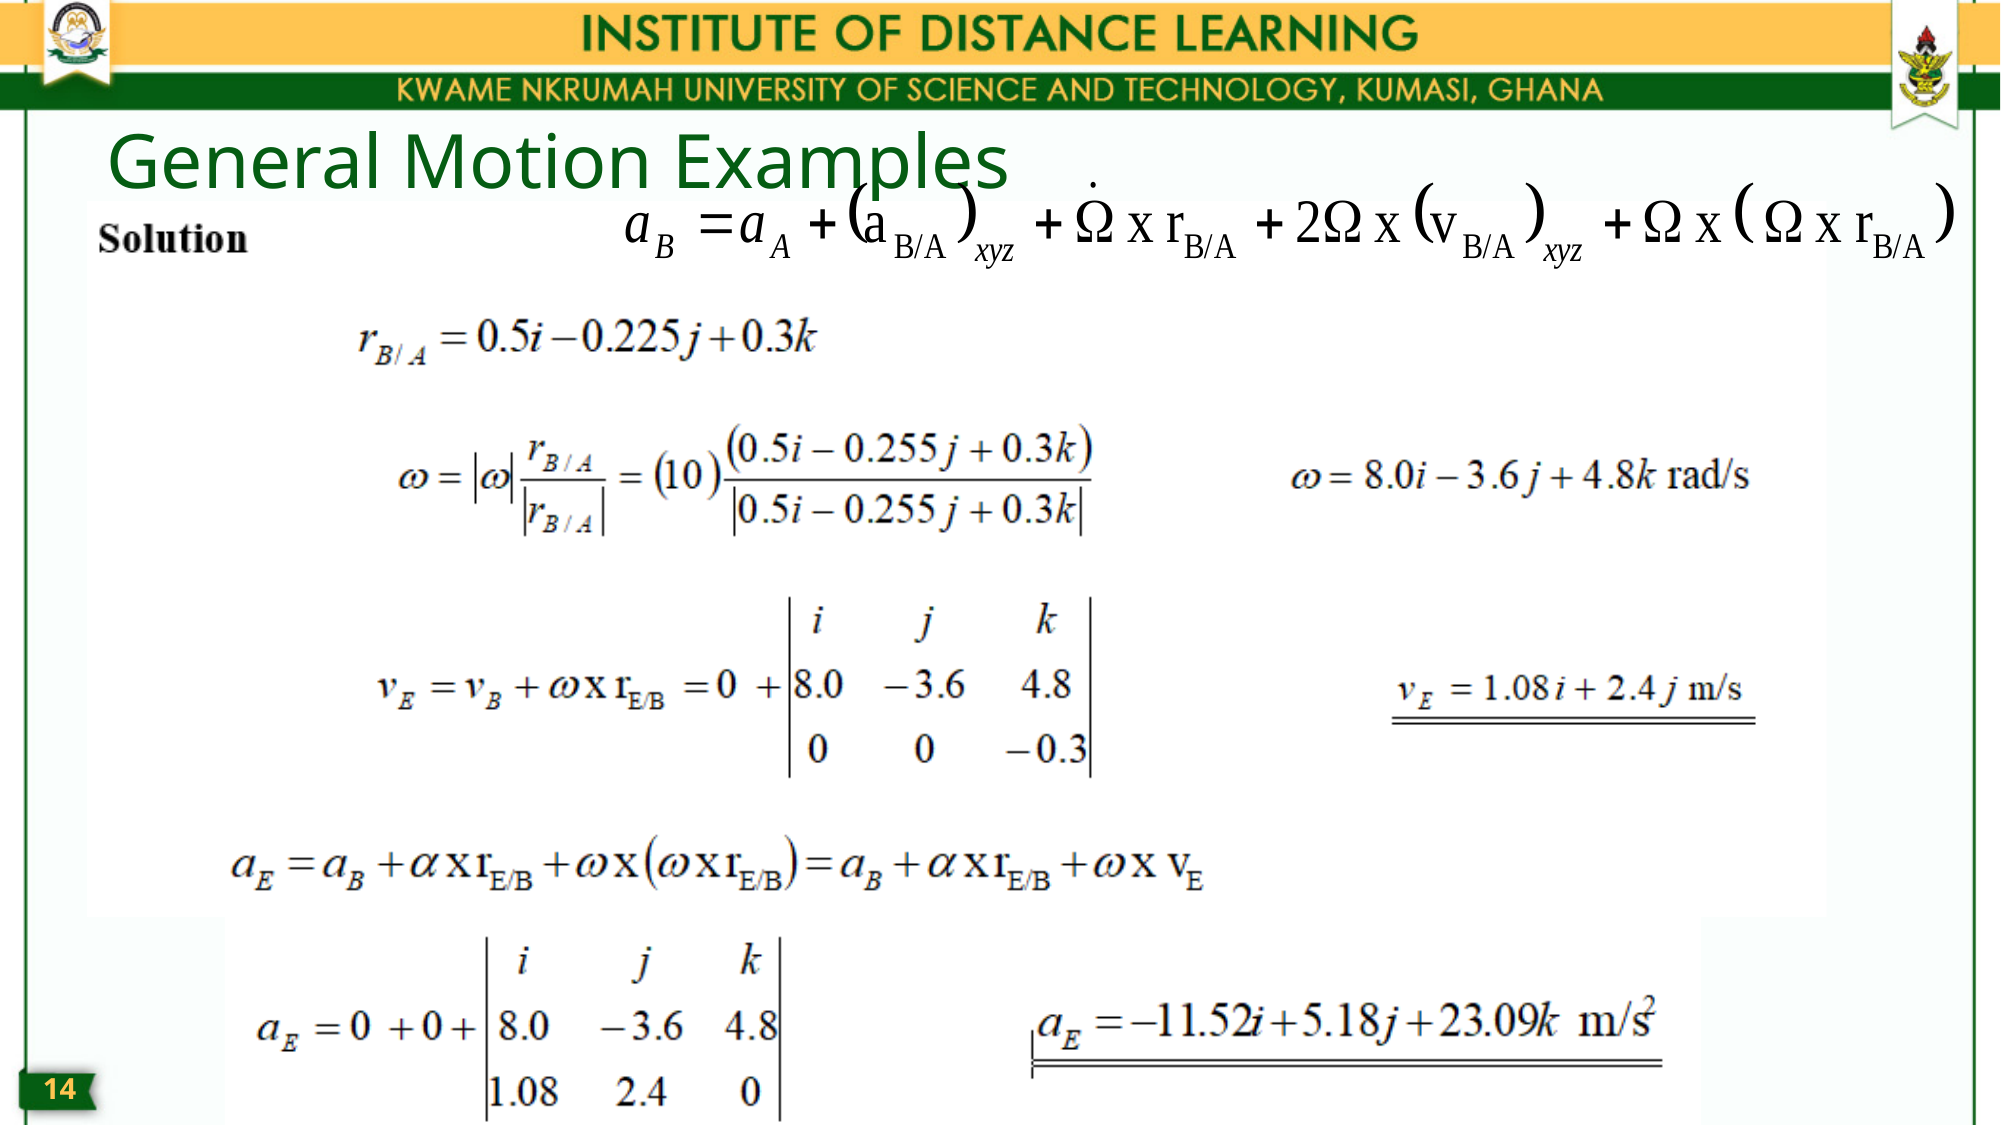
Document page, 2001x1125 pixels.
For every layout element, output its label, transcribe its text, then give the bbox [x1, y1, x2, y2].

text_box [616, 175, 1958, 285]
slide_number 13 [24, 1060, 92, 1121]
picture [0, 0, 2001, 1125]
title General Motion Examples [91, 90, 1817, 201]
